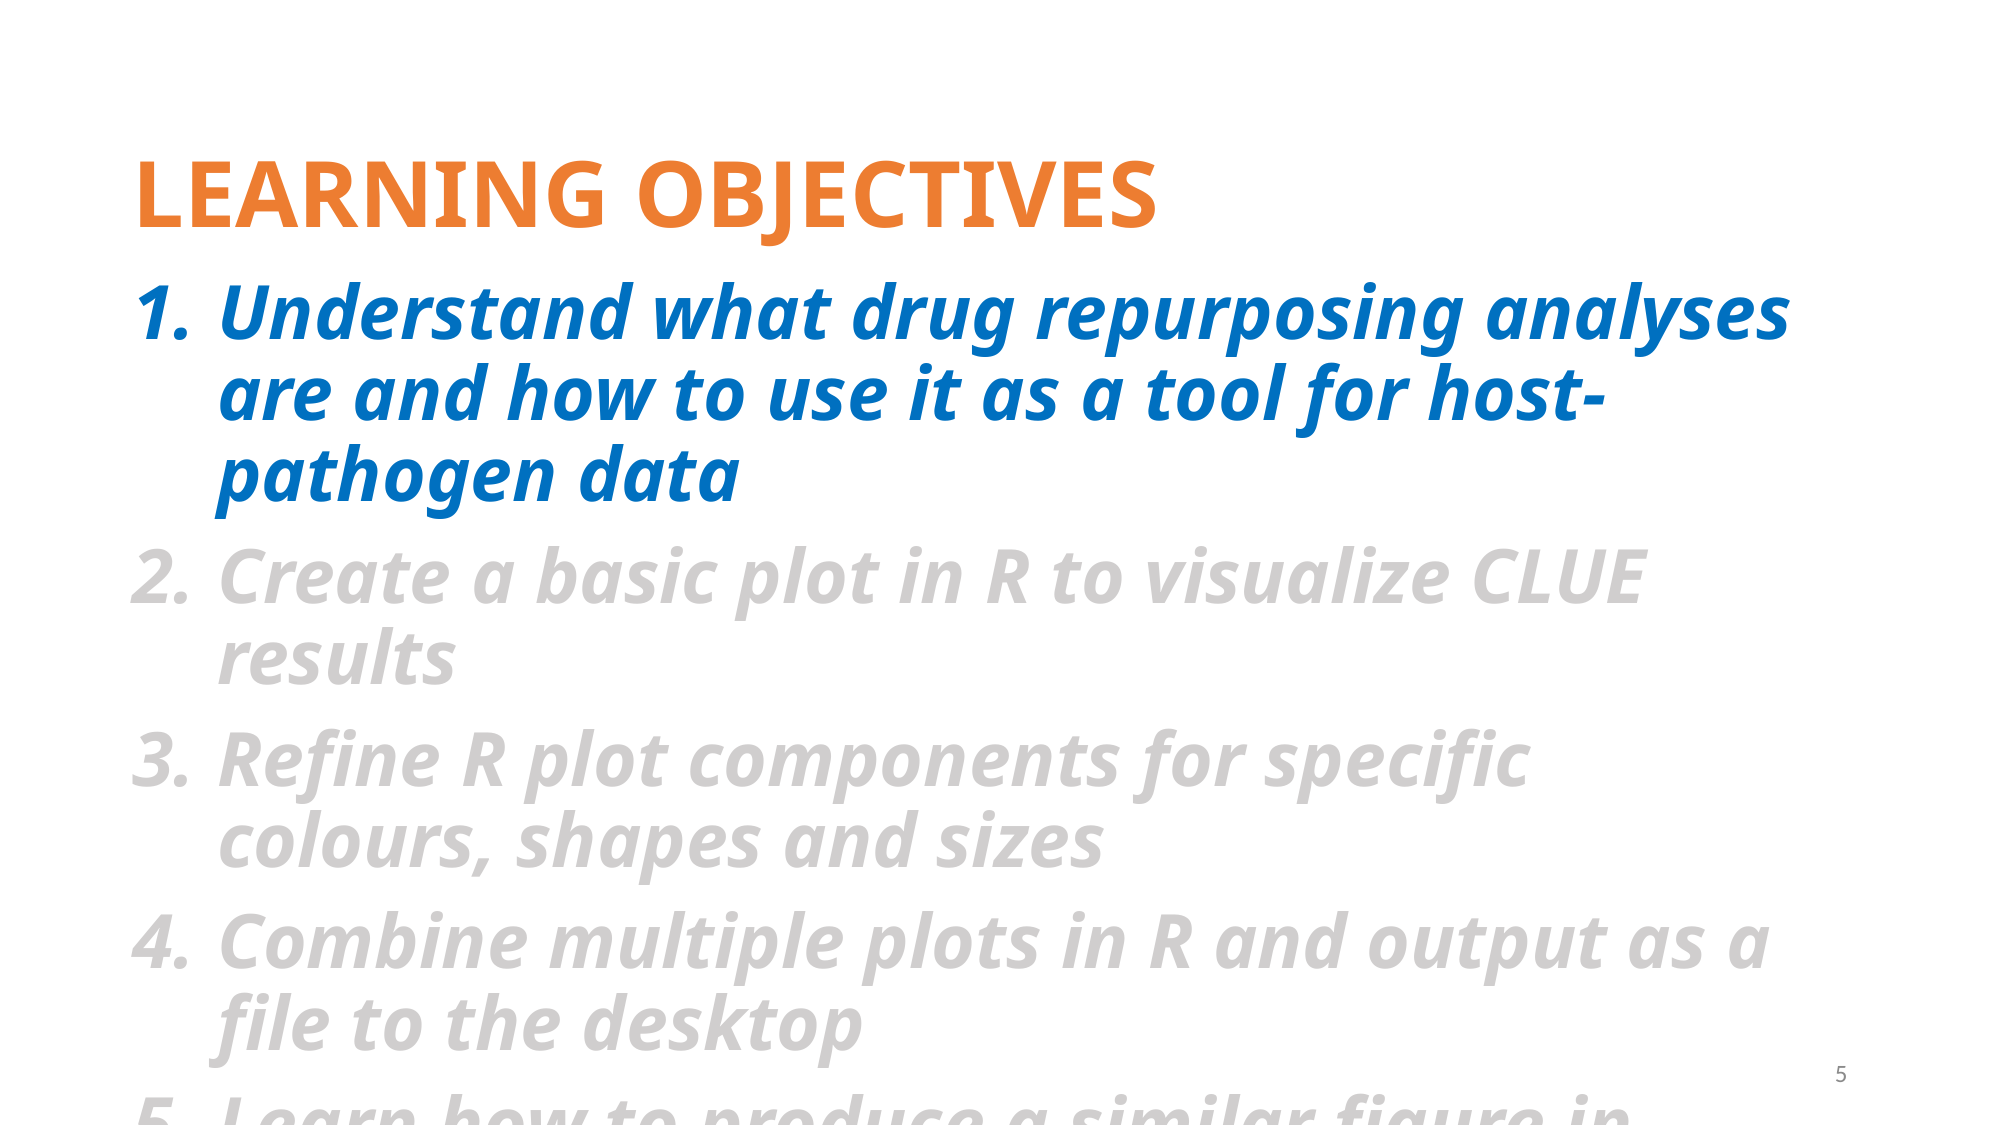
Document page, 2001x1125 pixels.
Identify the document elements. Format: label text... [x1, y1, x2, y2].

list Understand what drug repurposing analyses are and how to use it as a tool for host-pathogen data Create a basic plot in R to visualize CLUE results Refine R plot components for specific colours, shapes and sizes Combine multiple plots in R and output as a file to the desktop Learn how to produce a similar figure in Tableau [117, 267, 1843, 982]
slide_number 5 [1412, 1042, 1863, 1103]
title LEARNING OBJECTIVES [117, 143, 1843, 267]
